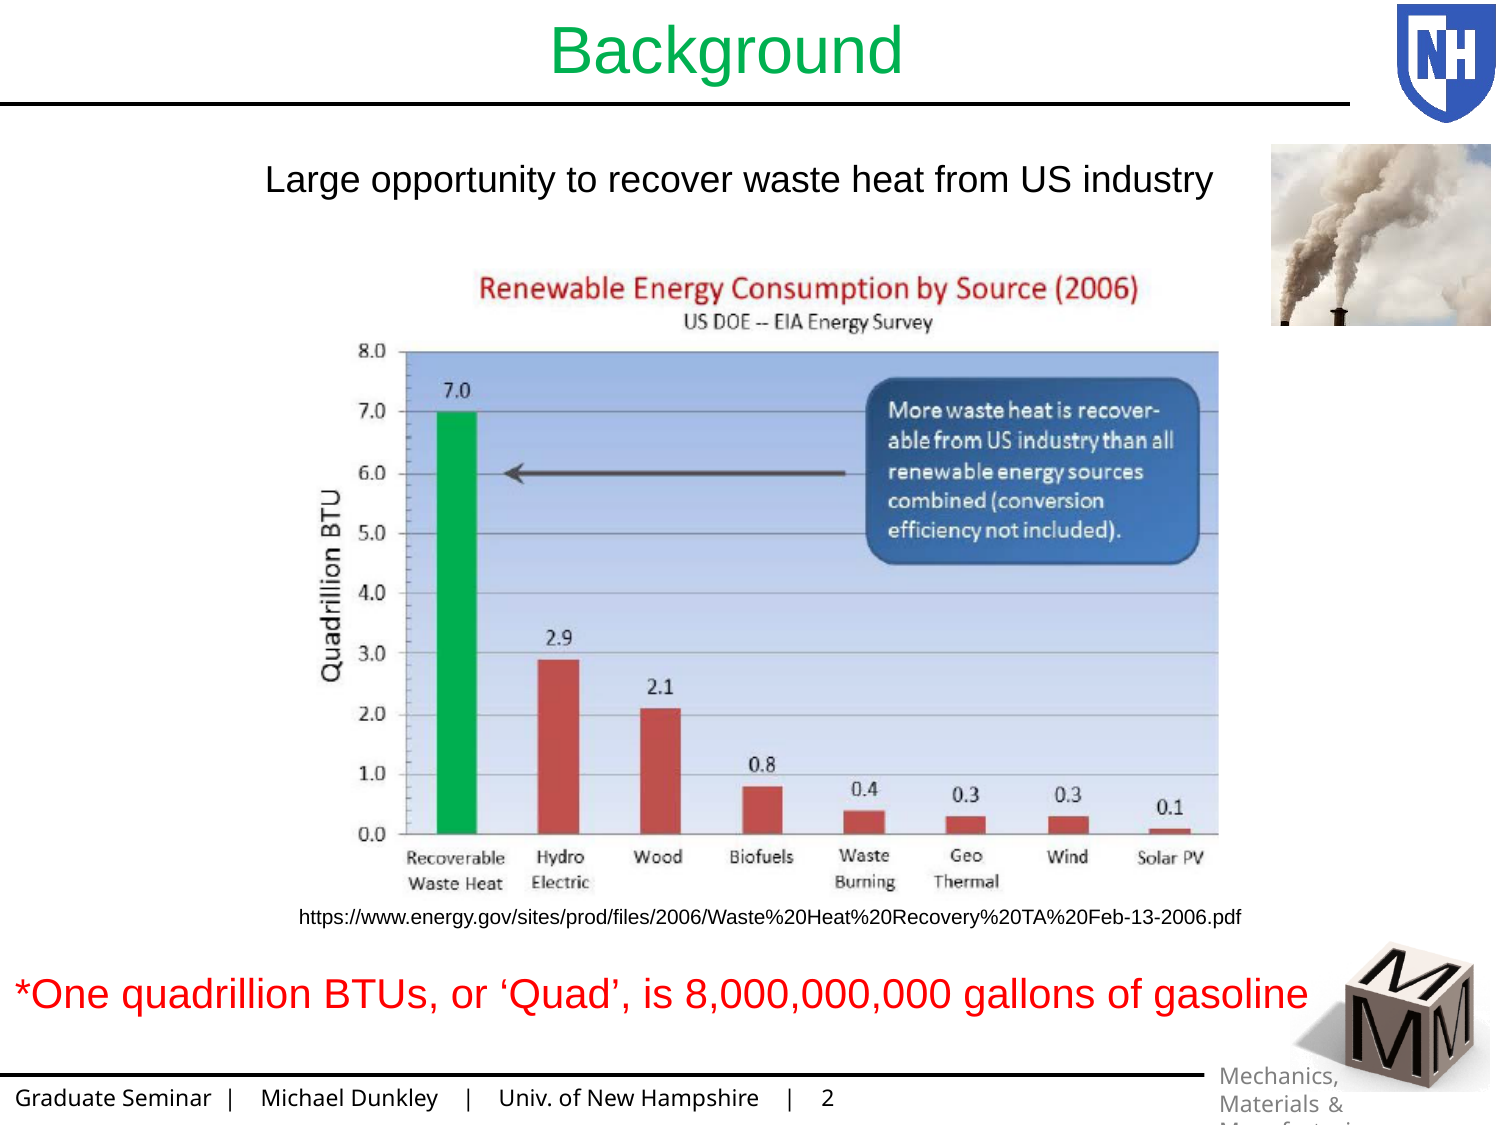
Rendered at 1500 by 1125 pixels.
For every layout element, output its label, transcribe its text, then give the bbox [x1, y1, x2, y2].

picture [1393, 0, 1499, 127]
picture [1271, 144, 1491, 326]
picture [1289, 931, 1490, 1092]
text_box *One quadrillion BTUs, or ‘Quad’, is 8,000,000,000 gallons of gasoline [0, 959, 1350, 1025]
title Background [89, 0, 1365, 141]
picture [308, 253, 1244, 901]
text_box Large opportunity to recover waste heat from US industry [250, 147, 1266, 208]
text_box https://www.energy.gov/sites/prod/files/2006/Waste%20Heat%20Recovery%20TA%20Feb-13-2006.pdf [284, 896, 1269, 937]
